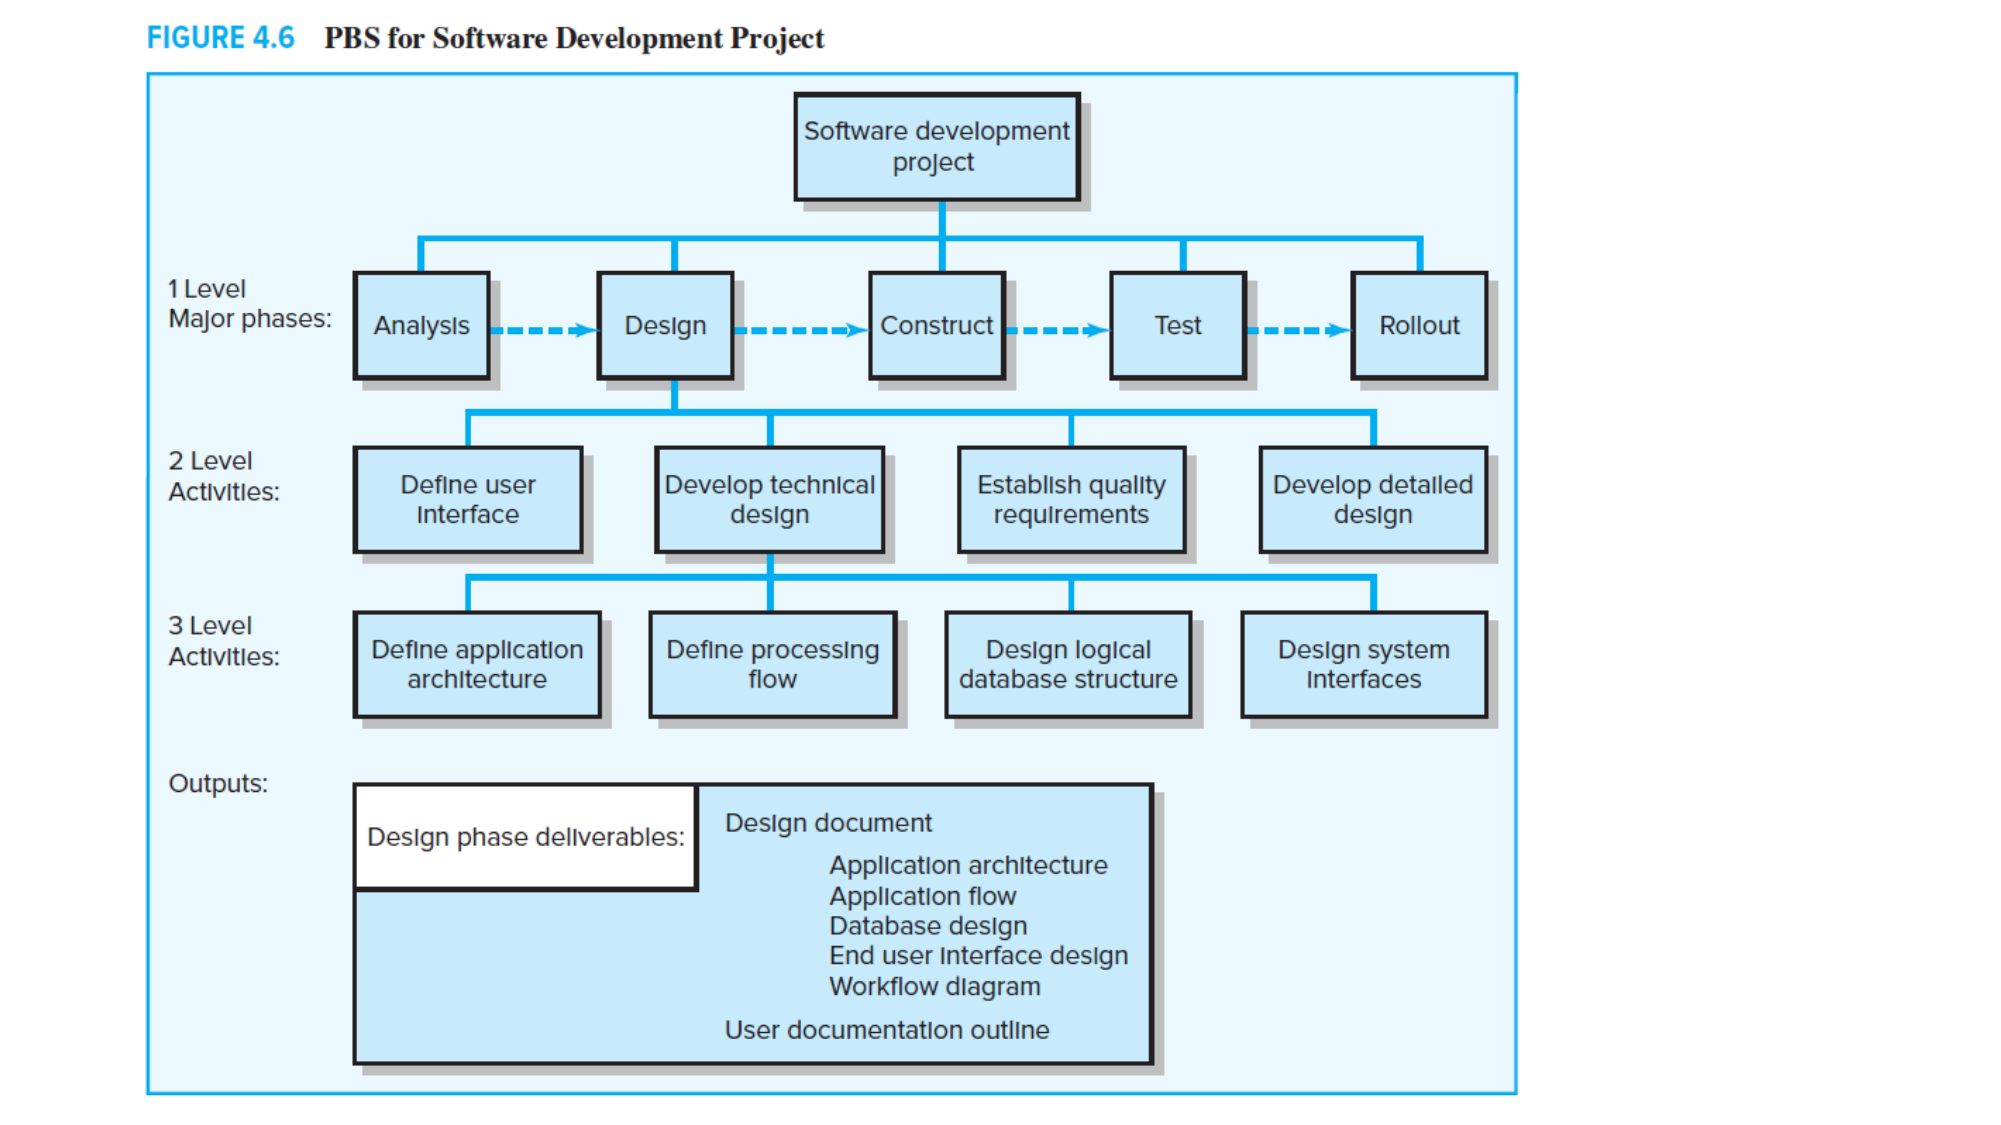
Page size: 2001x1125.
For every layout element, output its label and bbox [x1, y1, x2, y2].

picture [123, 0, 1562, 1125]
